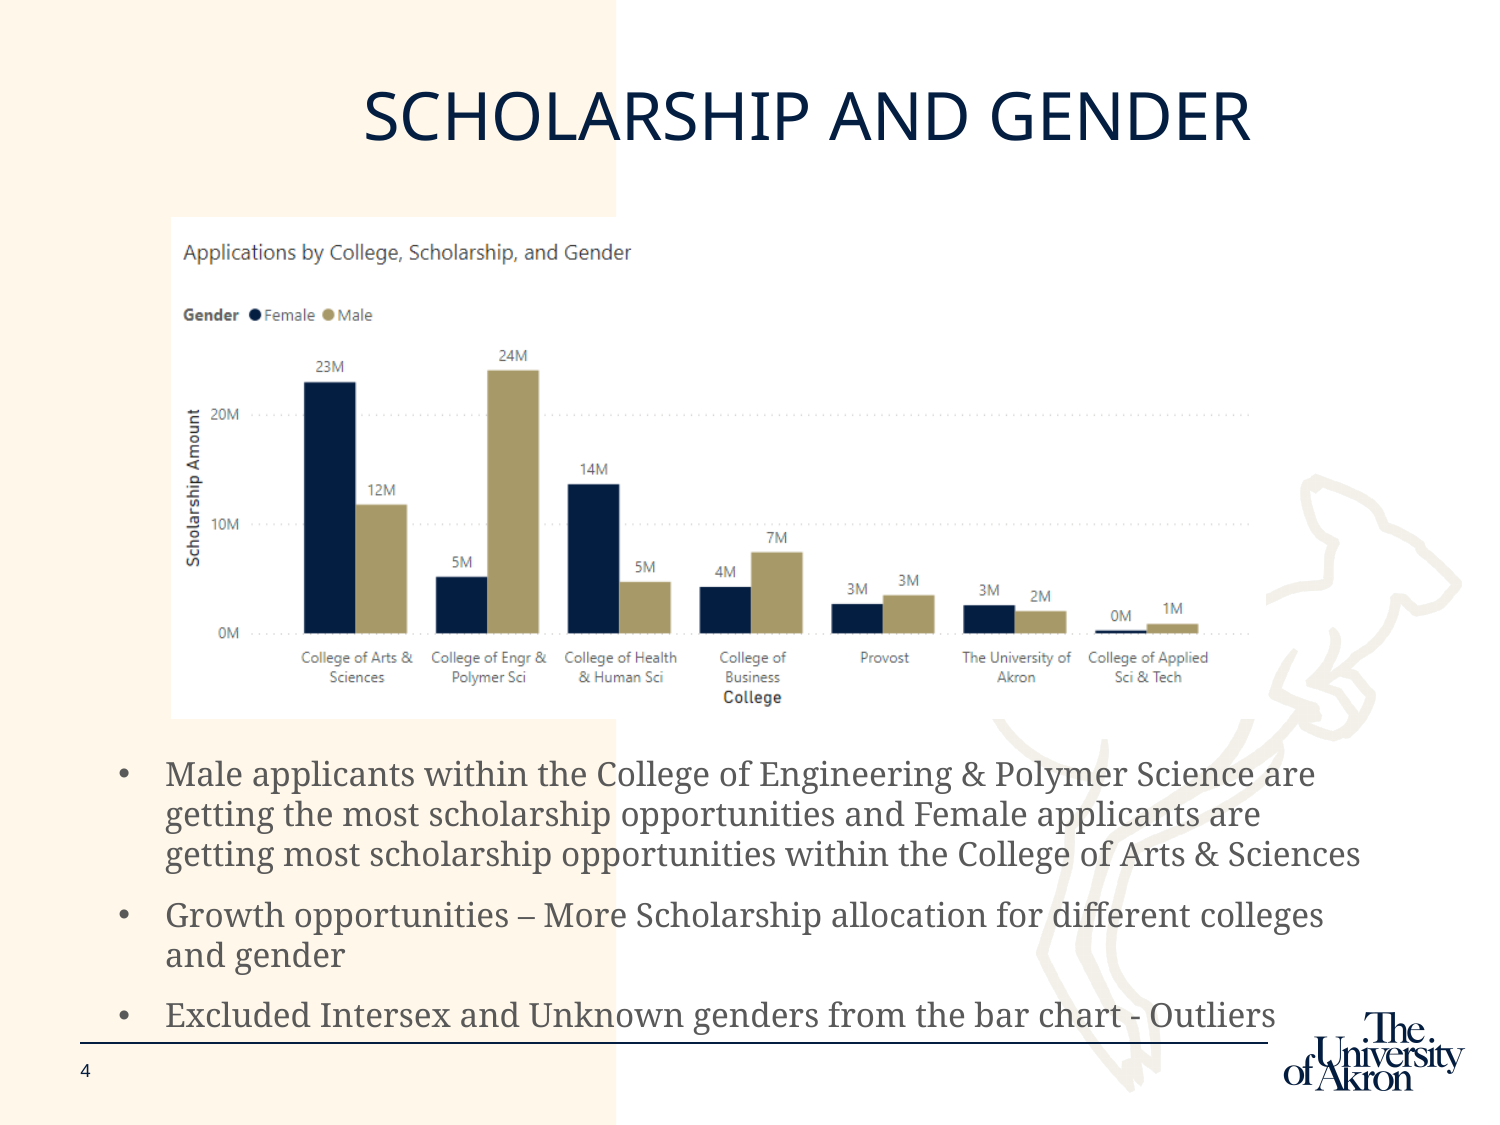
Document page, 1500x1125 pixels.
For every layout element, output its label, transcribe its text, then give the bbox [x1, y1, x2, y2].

picture [171, 217, 1466, 1093]
list Male applicants within the College of Engineering & Polymer Science are getting the most scholarship opportunities and Female applicants are getting most scholarship opportunities within the College of Arts & Sciences Growth opportunities – More Scholarship allocation for different colleges and gender Excluded Intersex and Unknown genders from the bar chart - Outliers [103, 745, 1381, 1042]
title Scholarship and gender [292, 52, 1324, 163]
